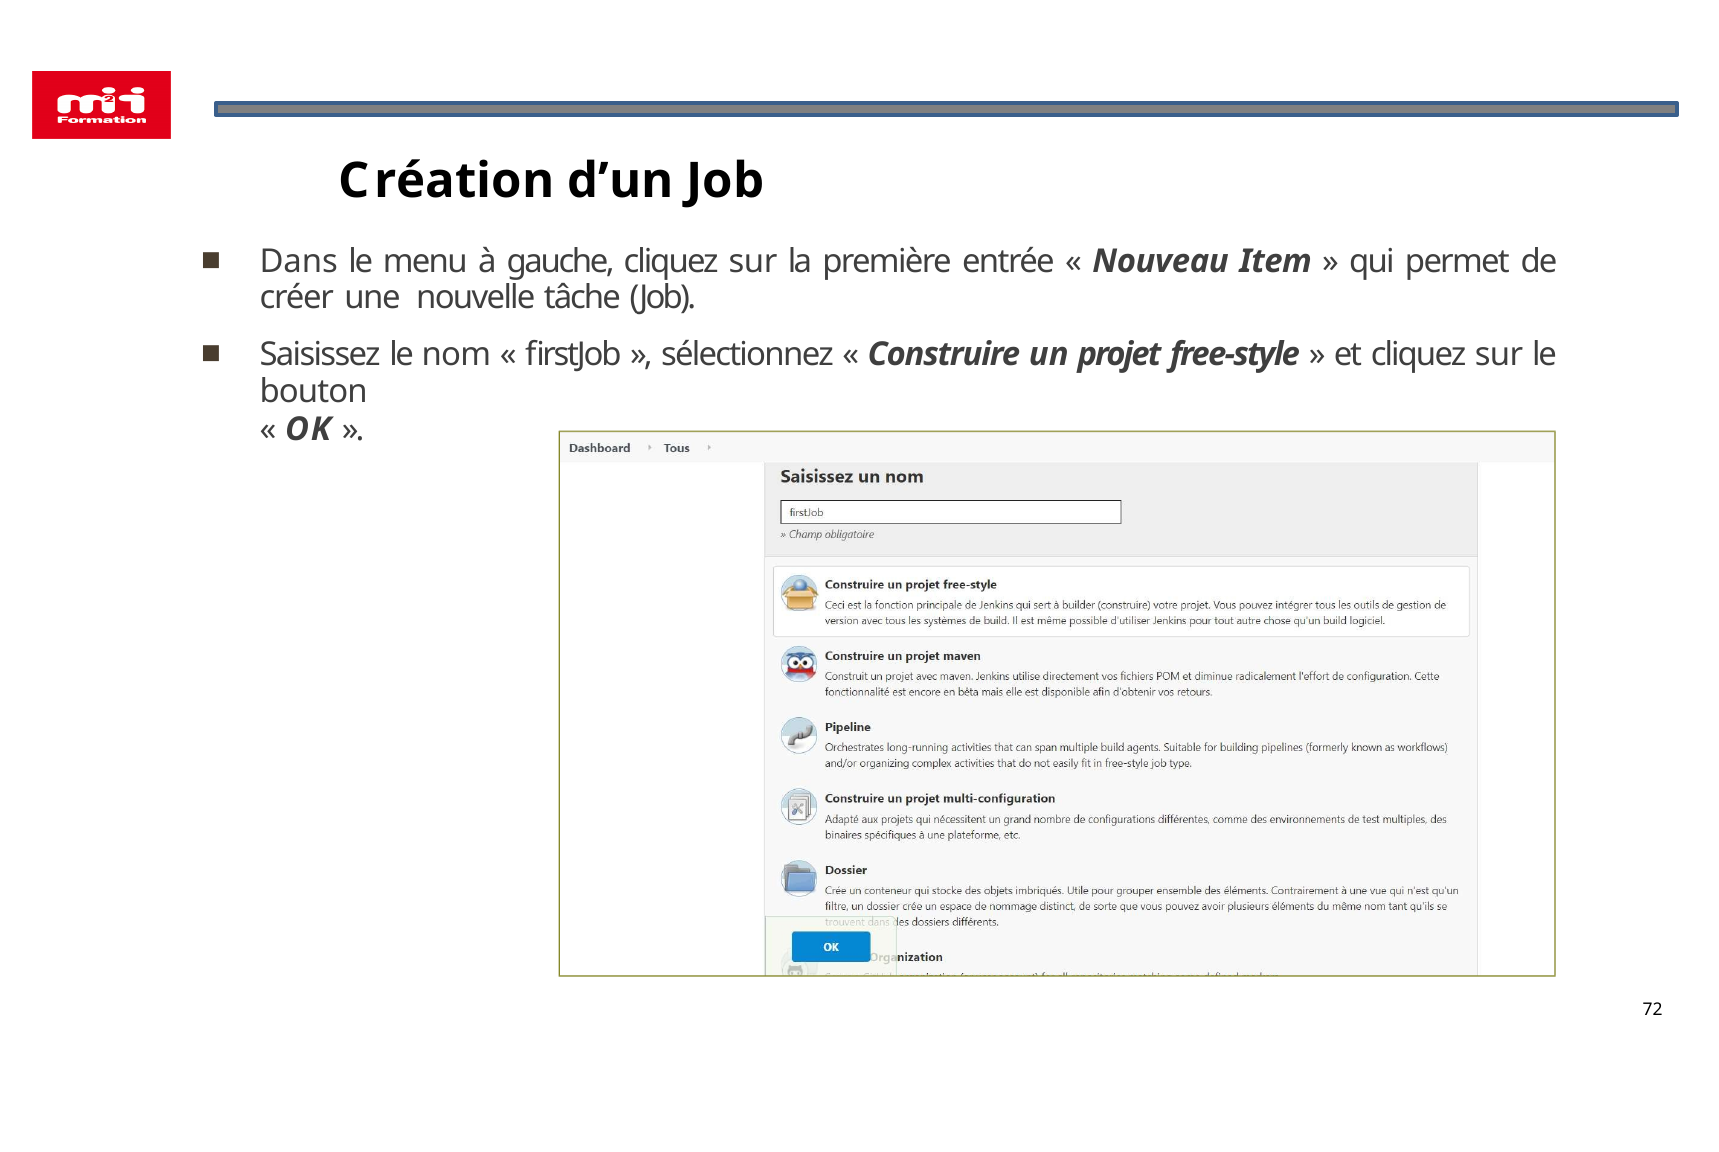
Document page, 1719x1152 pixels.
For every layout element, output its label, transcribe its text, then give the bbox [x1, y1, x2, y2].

text_box 72 [1637, 996, 1667, 1022]
picture [32, 71, 171, 139]
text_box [558, 430, 1557, 977]
title Création d’un Job [178, 145, 765, 341]
text_box Dans le menu à gauche, cliquez sur la première entrée « Nouveau Item » qui permet de créer une nouvelle tâche (Job). Saisissez le nom « firstJob », sélectionnez « Construire un projet free-style » et cliquez sur le bouton « OK ». [199, 236, 1635, 447]
